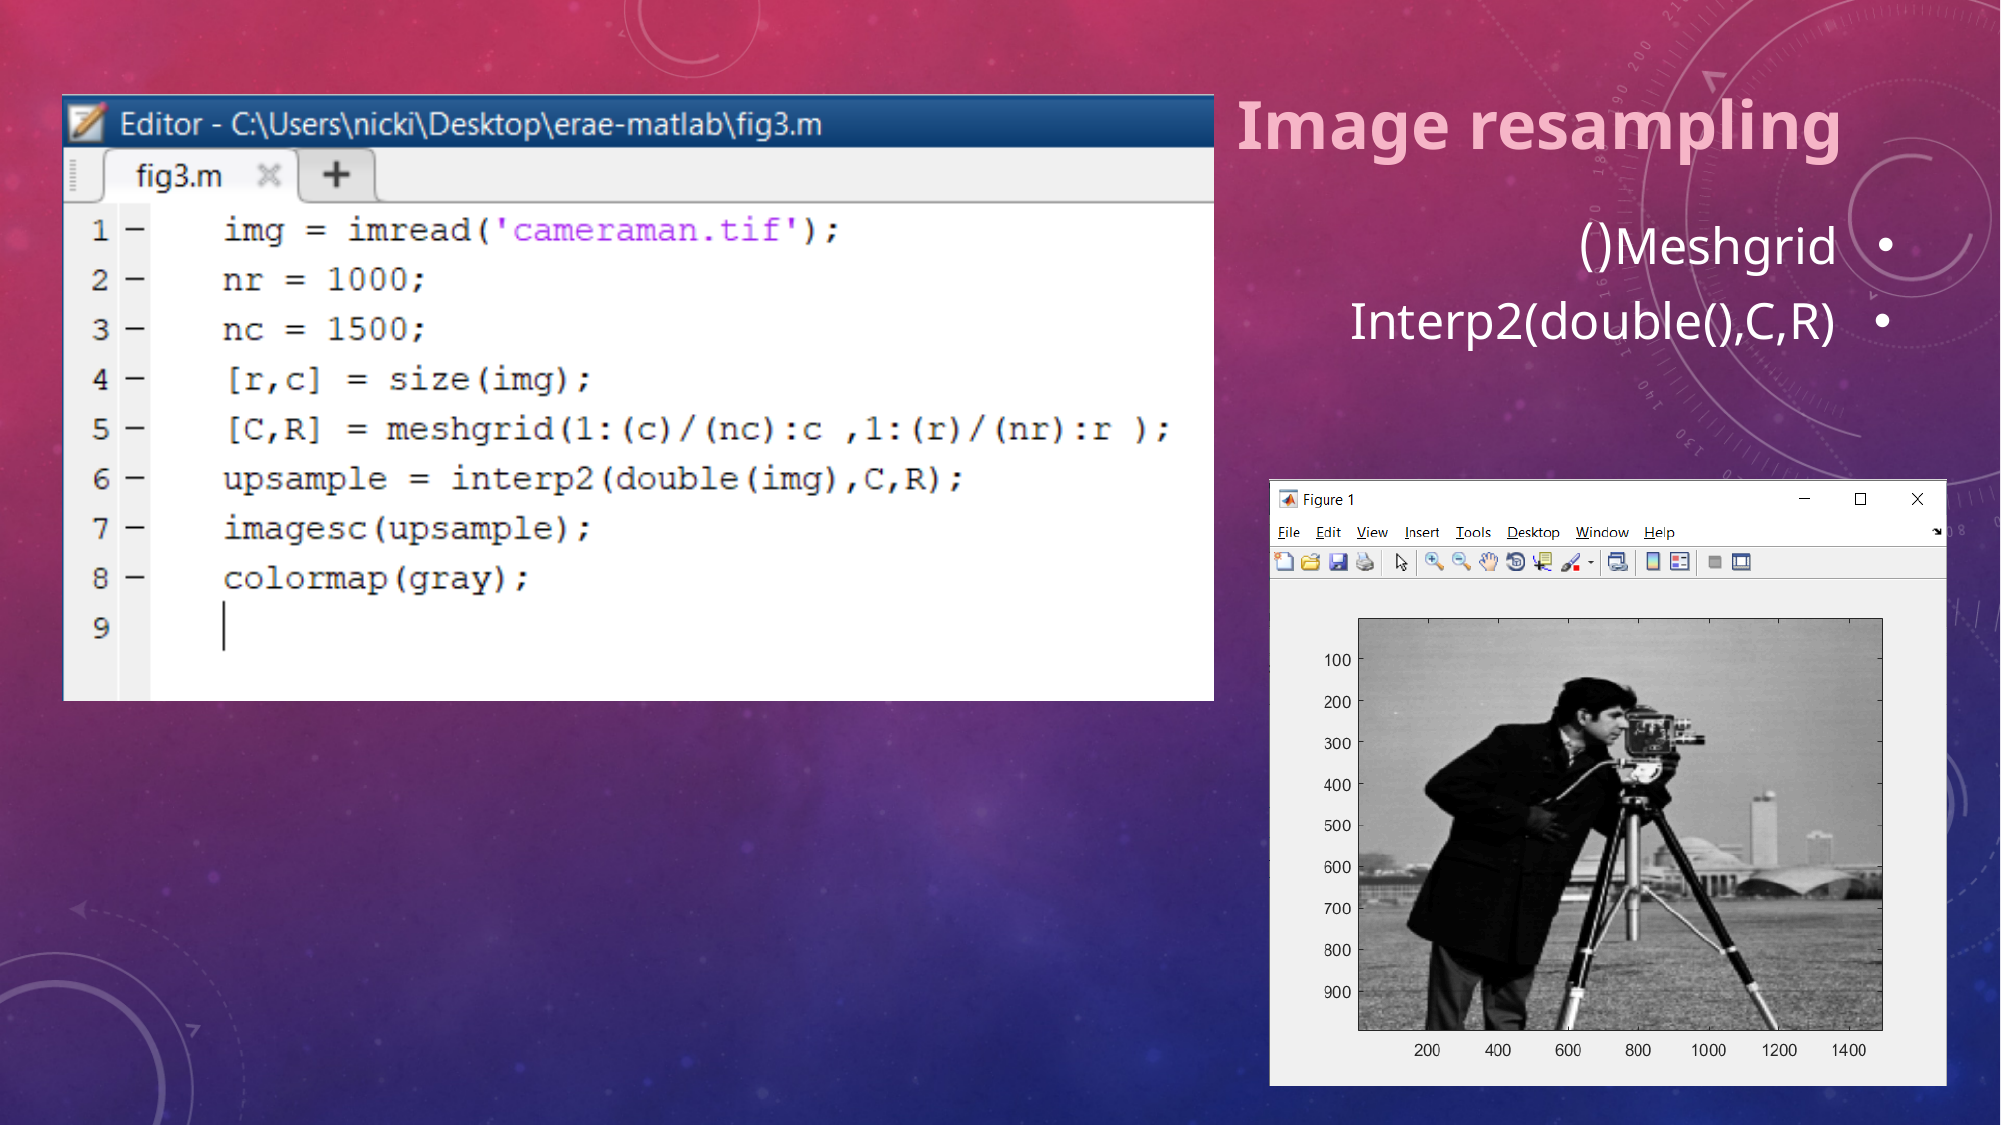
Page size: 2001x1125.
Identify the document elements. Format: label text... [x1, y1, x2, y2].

text_box Interp2(double(),C,R) [1220, 282, 1907, 358]
picture [0, 0, 2001, 1125]
text_box Image resampling [678, 39, 1860, 206]
text_box Meshgrid() [1220, 206, 1910, 282]
